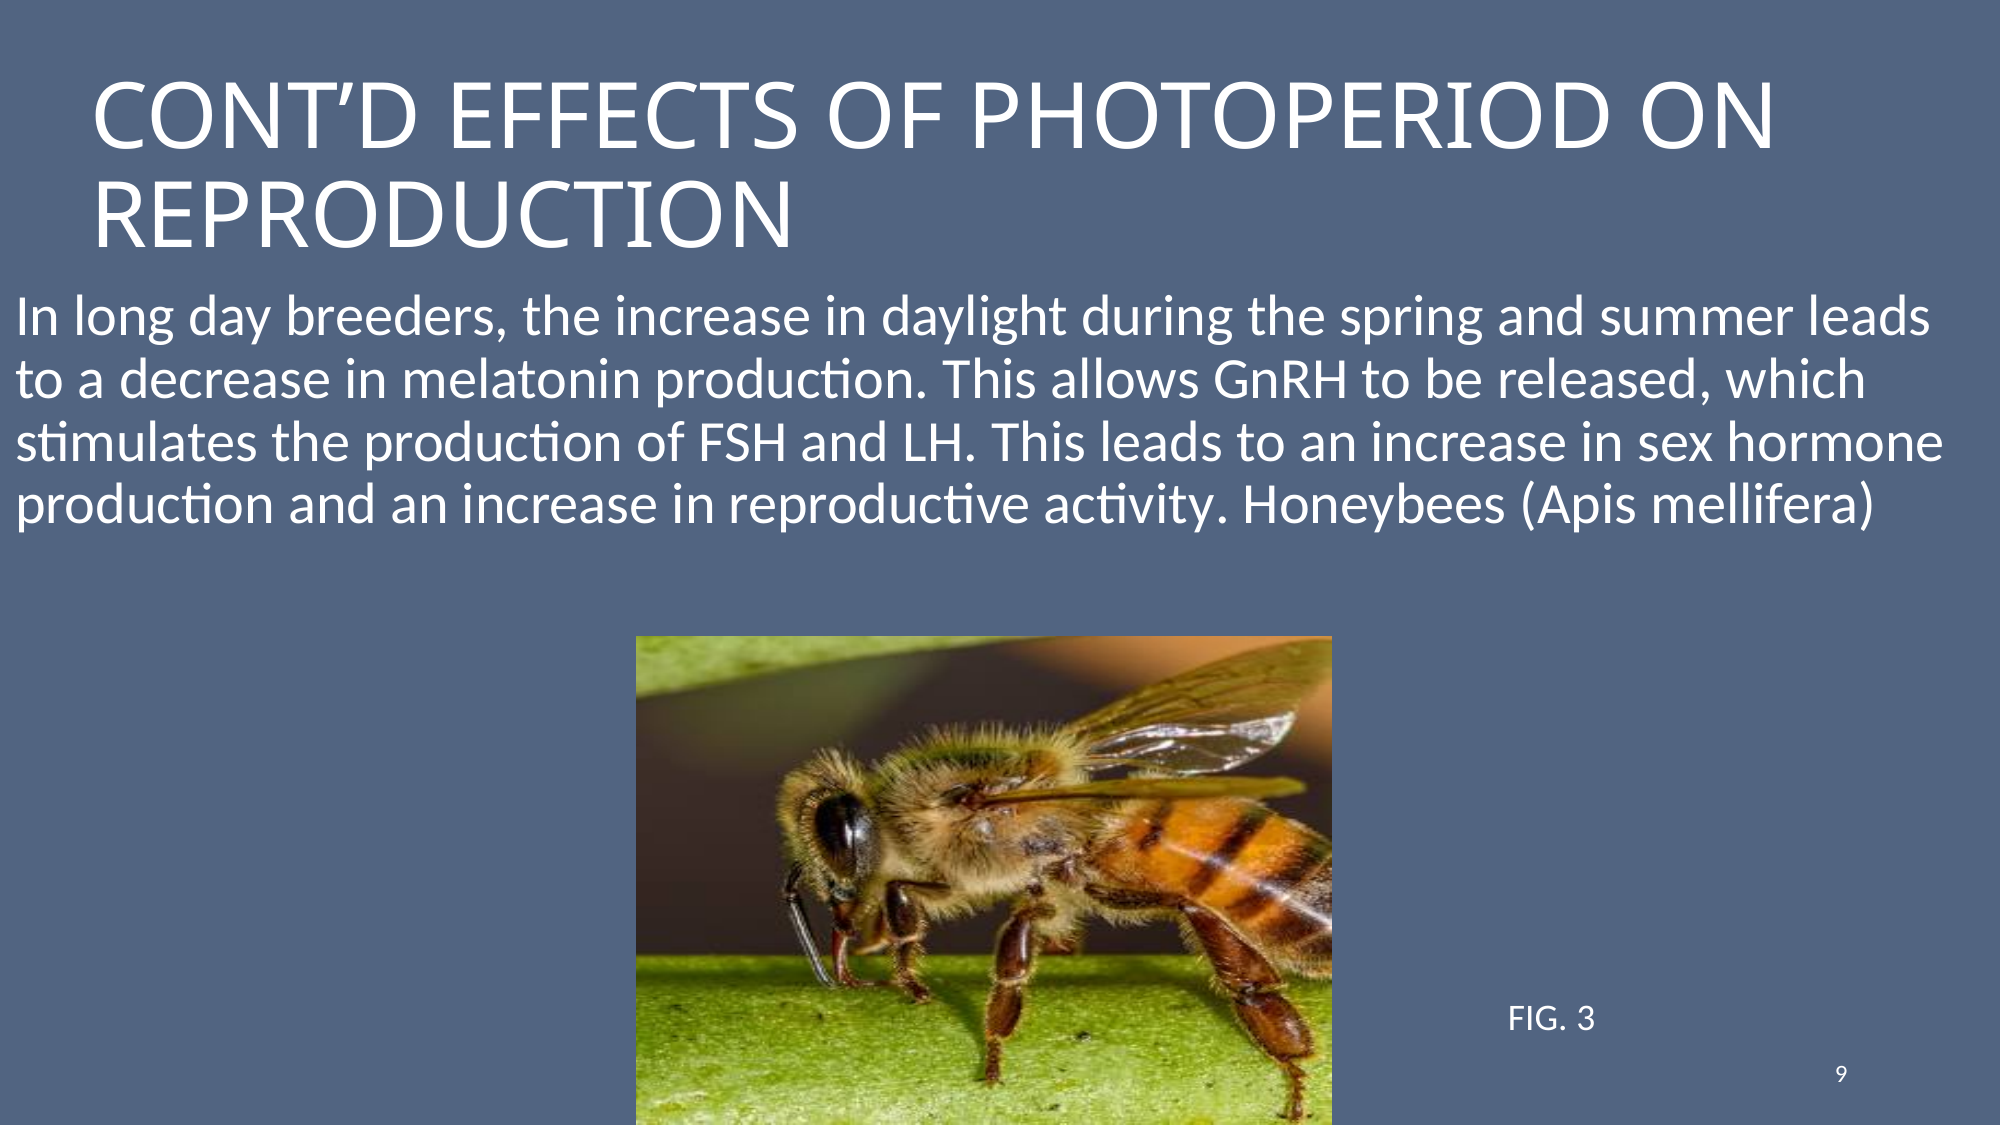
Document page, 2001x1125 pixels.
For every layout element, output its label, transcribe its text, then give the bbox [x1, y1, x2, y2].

title CONT’D EFFECTS OF PHOTOPERIOD ON REPRODUCTION [75, 59, 1863, 277]
picture [636, 636, 1332, 1125]
slide_number 9 [1412, 1042, 1863, 1103]
list In long day breeders, the increase in daylight during the spring and summer leads to a decrease in melatonin production. This allows GnRH to be released, which stimulates the production of FSH and LH. This leads to an increase in sex hormone production and an increase in reproductive activity. Honeybees (Apis mellifera) [0, 277, 2000, 1125]
text_box FIG. 3 [1493, 985, 1611, 1046]
